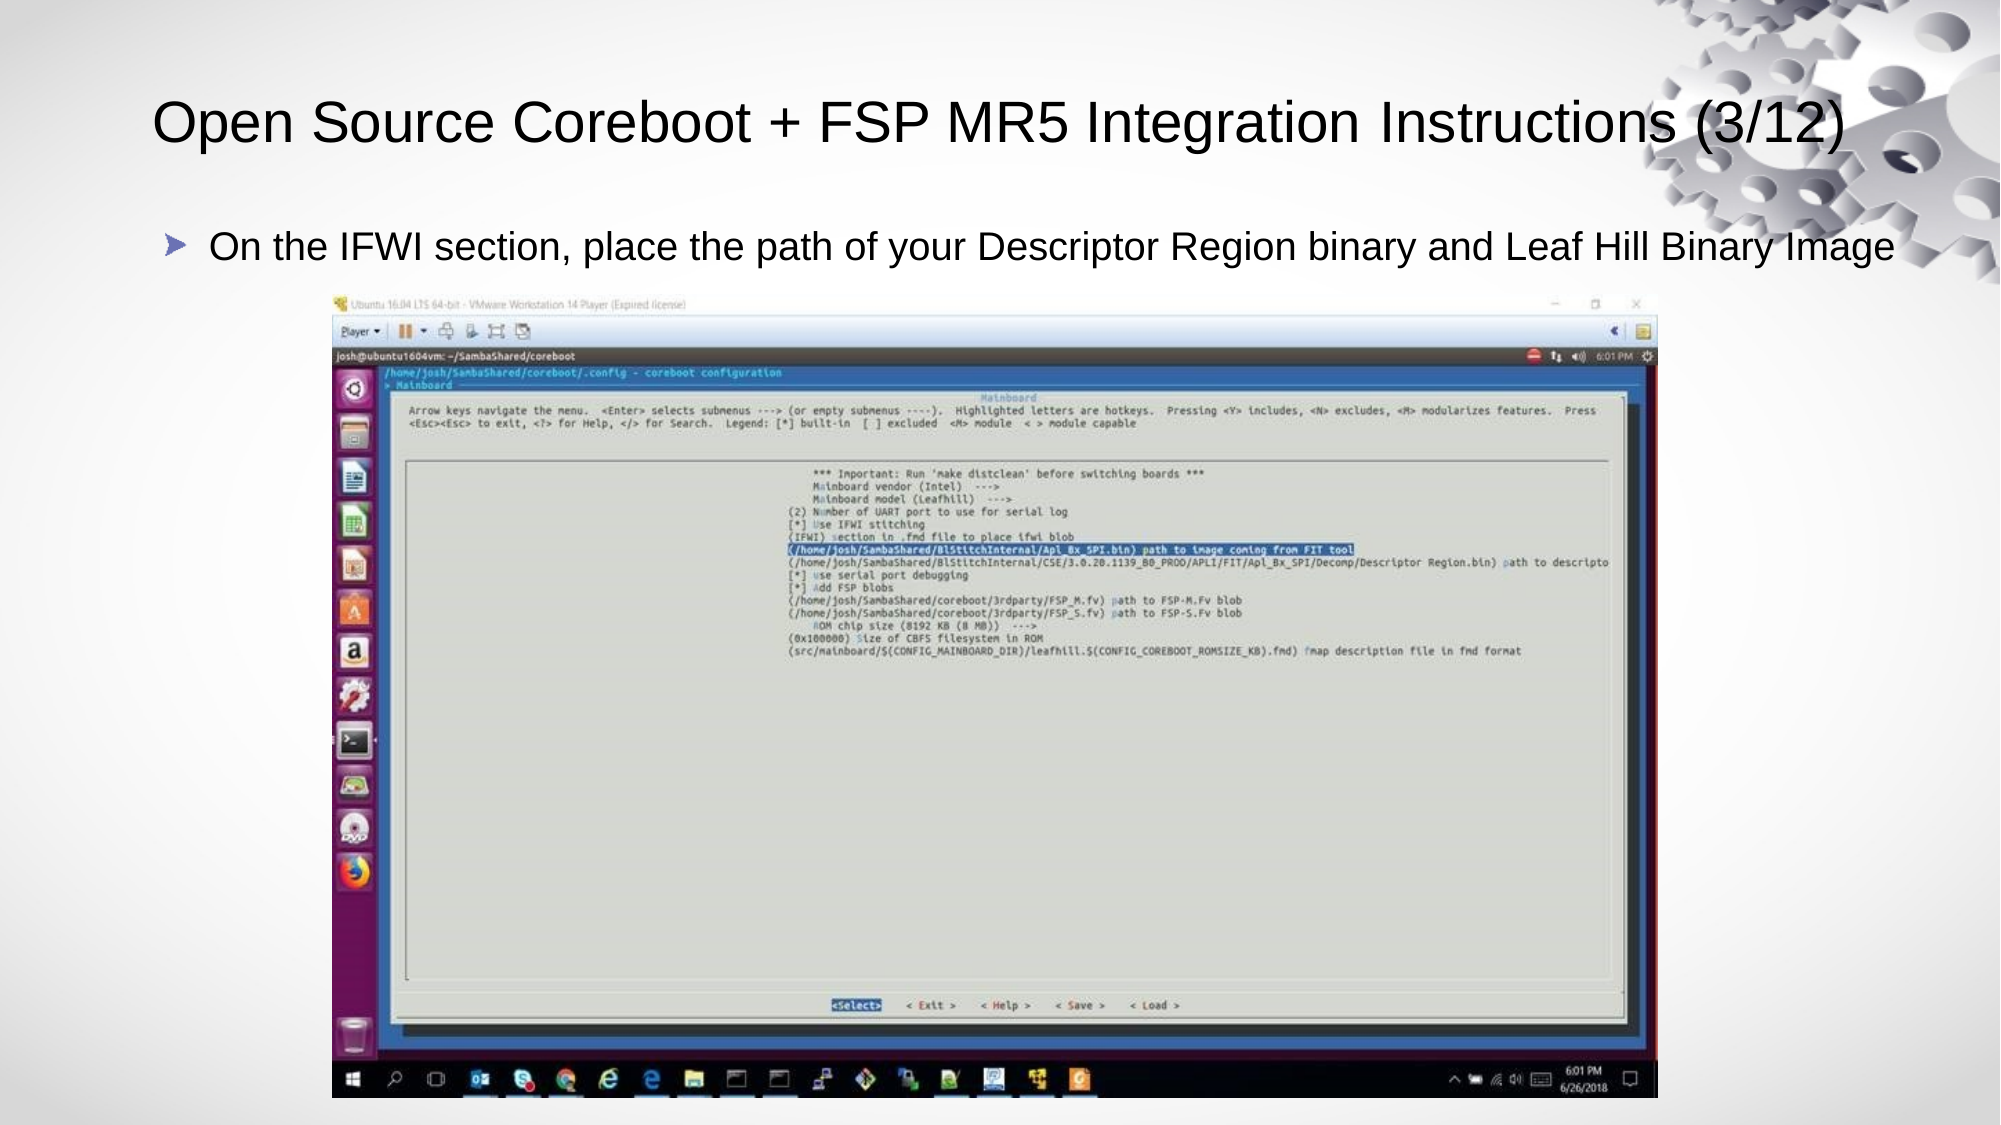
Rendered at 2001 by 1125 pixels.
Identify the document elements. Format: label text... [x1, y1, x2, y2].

title Open Source Coreboot + FSP MR5 Integration Instructions (3/12) [137, 59, 1863, 178]
picture [0, 0, 2000, 1125]
list On the IFWI section, place the path of your Descriptor Region binary and Leaf Hill Binary Image [137, 189, 1934, 350]
